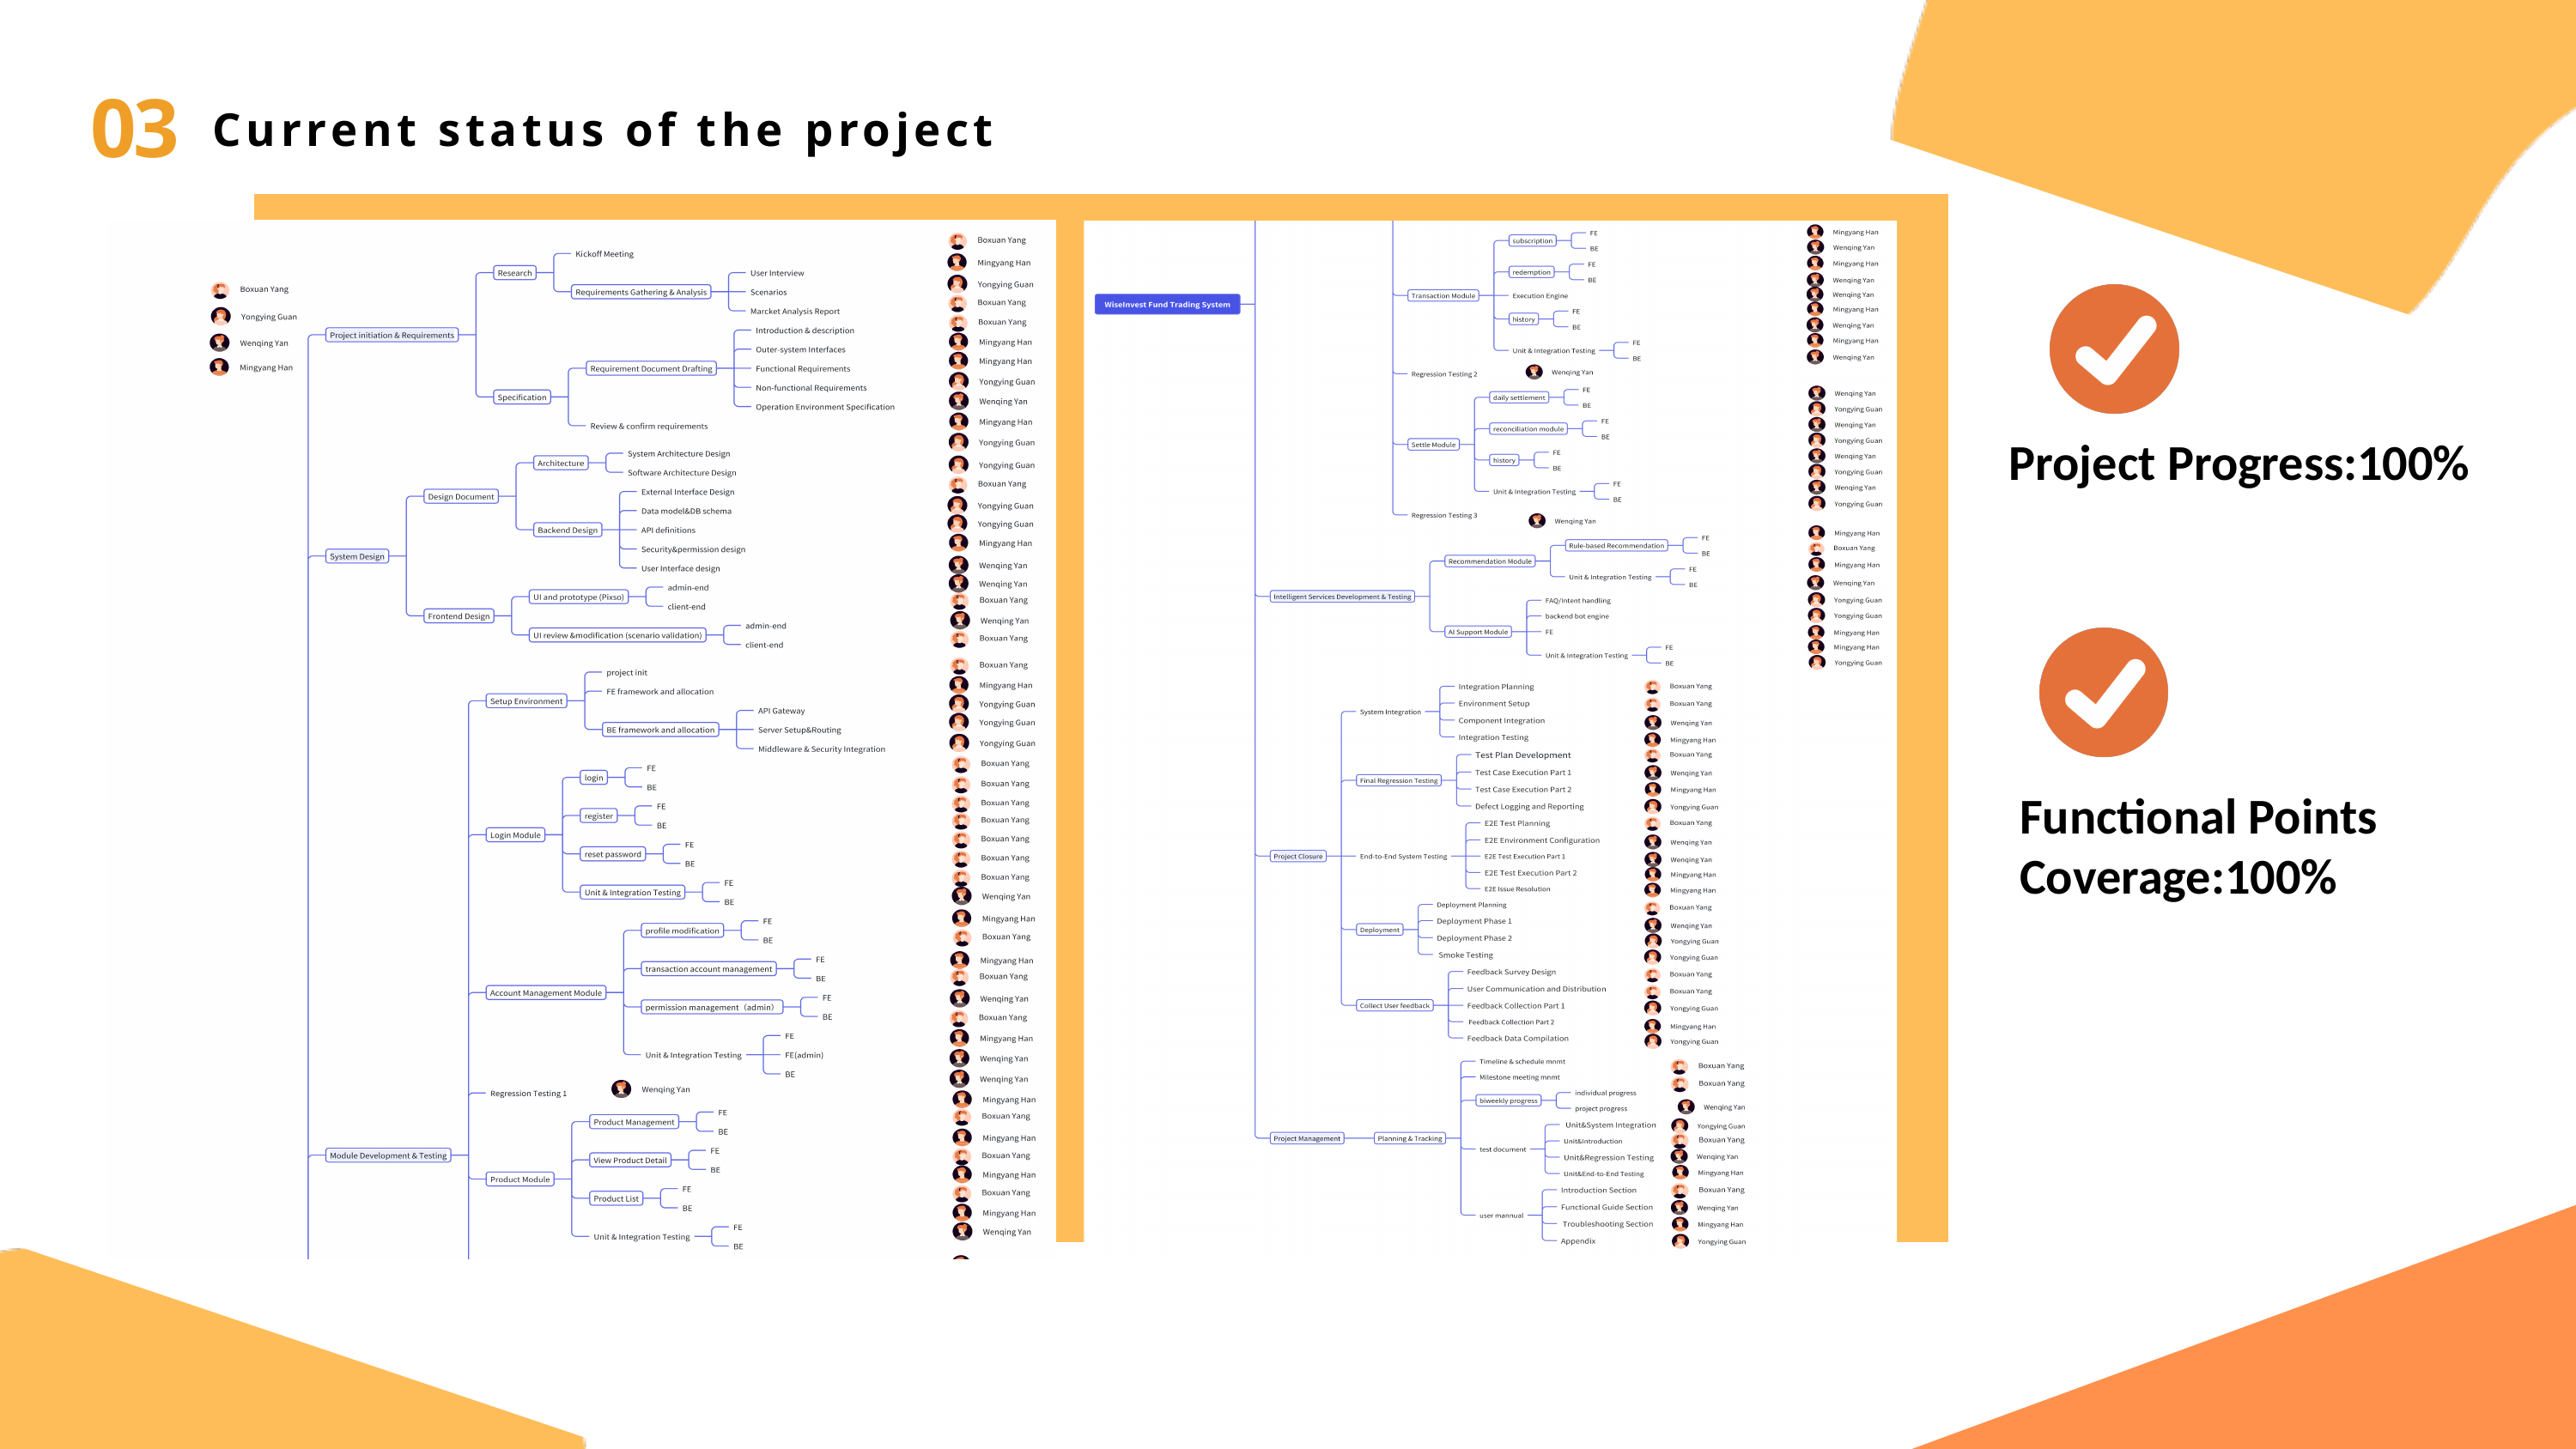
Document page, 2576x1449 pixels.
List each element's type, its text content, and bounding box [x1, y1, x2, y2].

picture [2038, 627, 2169, 757]
text_box 03 [90, 71, 199, 173]
text_box Project Progress:100% [1996, 423, 2533, 497]
text_box [0, 1240, 619, 1449]
picture [1084, 221, 1898, 1260]
text_box [1911, 1204, 2576, 1449]
picture [2050, 283, 2179, 414]
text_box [253, 194, 1948, 1243]
picture [106, 219, 1057, 1259]
text_box Functional Points Coverage:100% [2007, 778, 2543, 911]
text_box Current status of the project [212, 98, 1422, 155]
text_box [1866, 0, 2576, 372]
